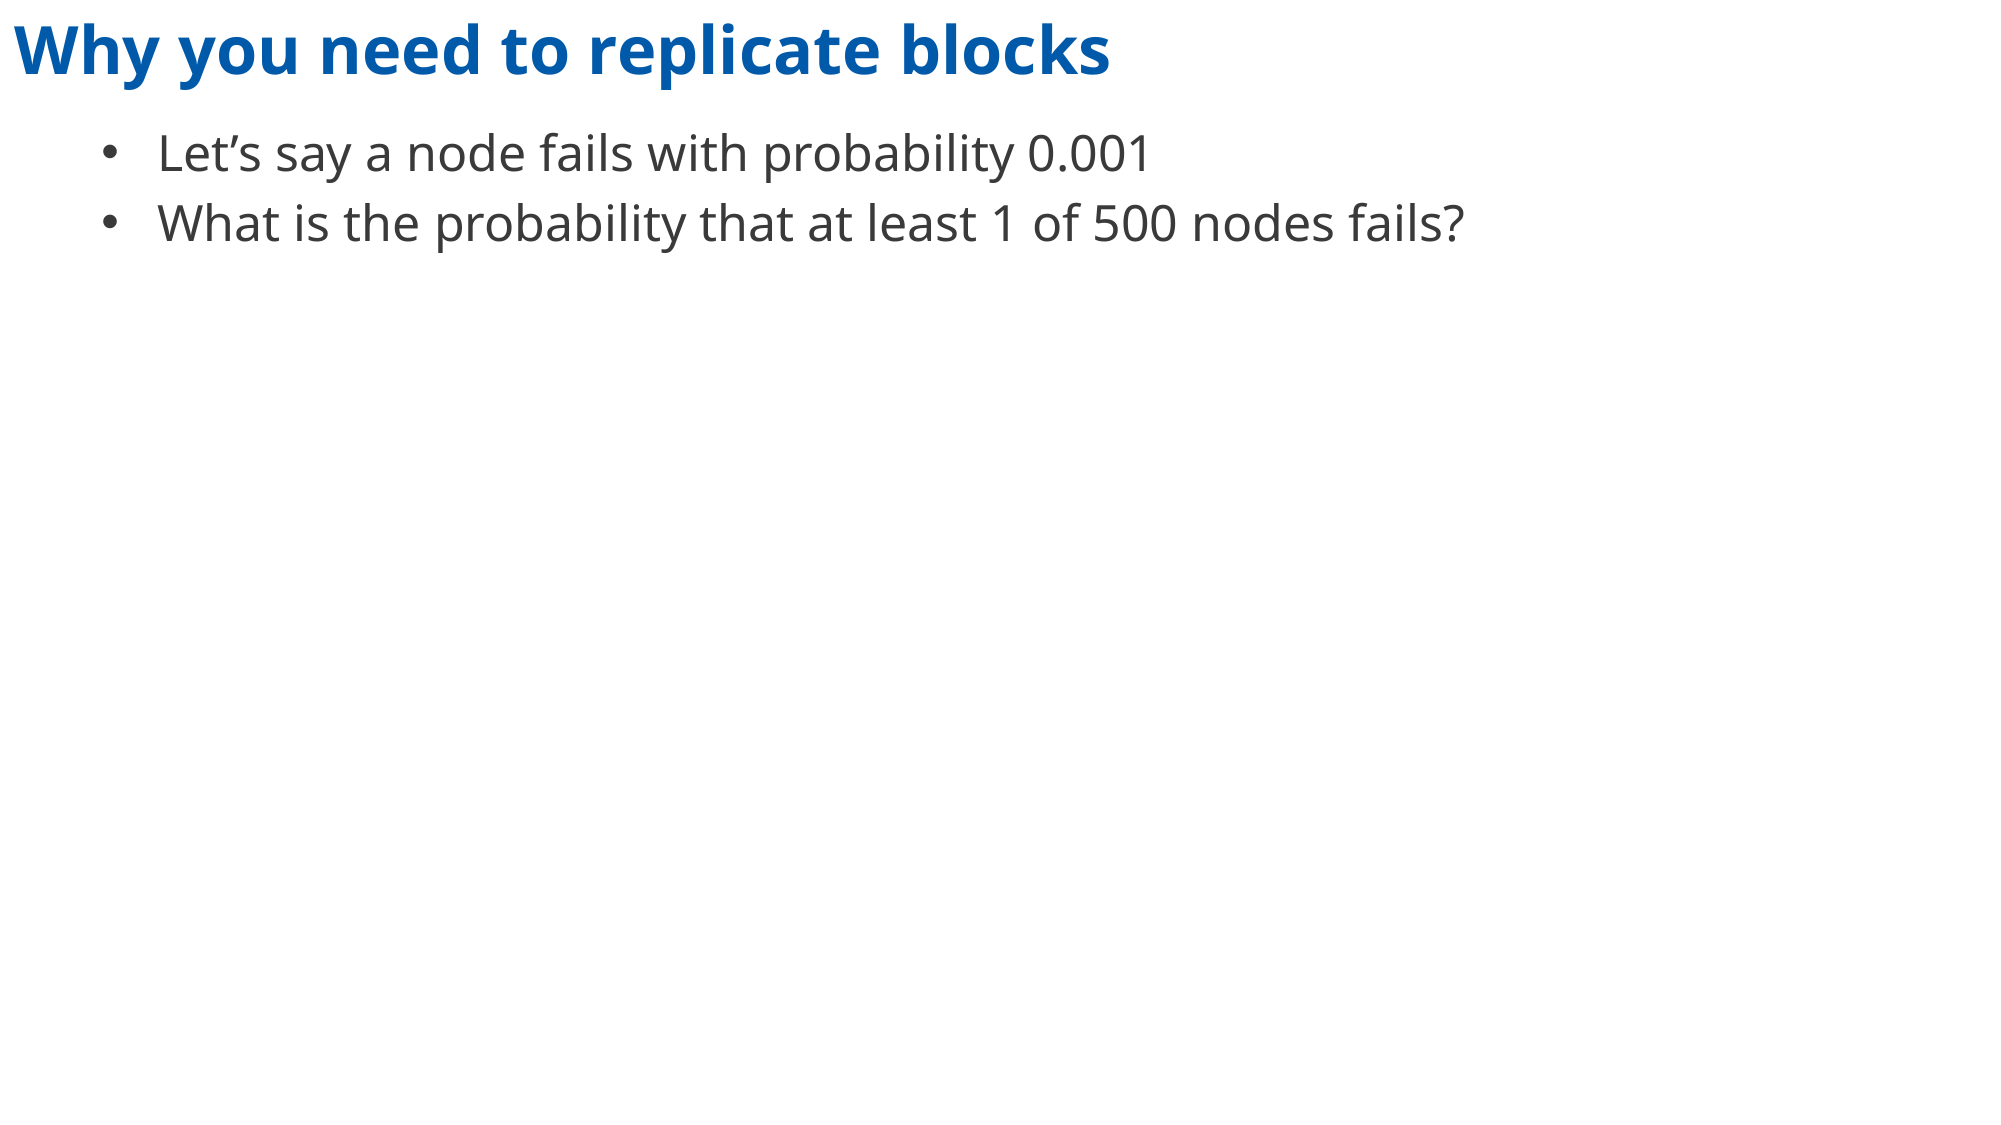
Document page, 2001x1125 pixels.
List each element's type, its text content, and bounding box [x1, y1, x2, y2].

title Why you need to replicate blocks [0, 0, 2000, 102]
